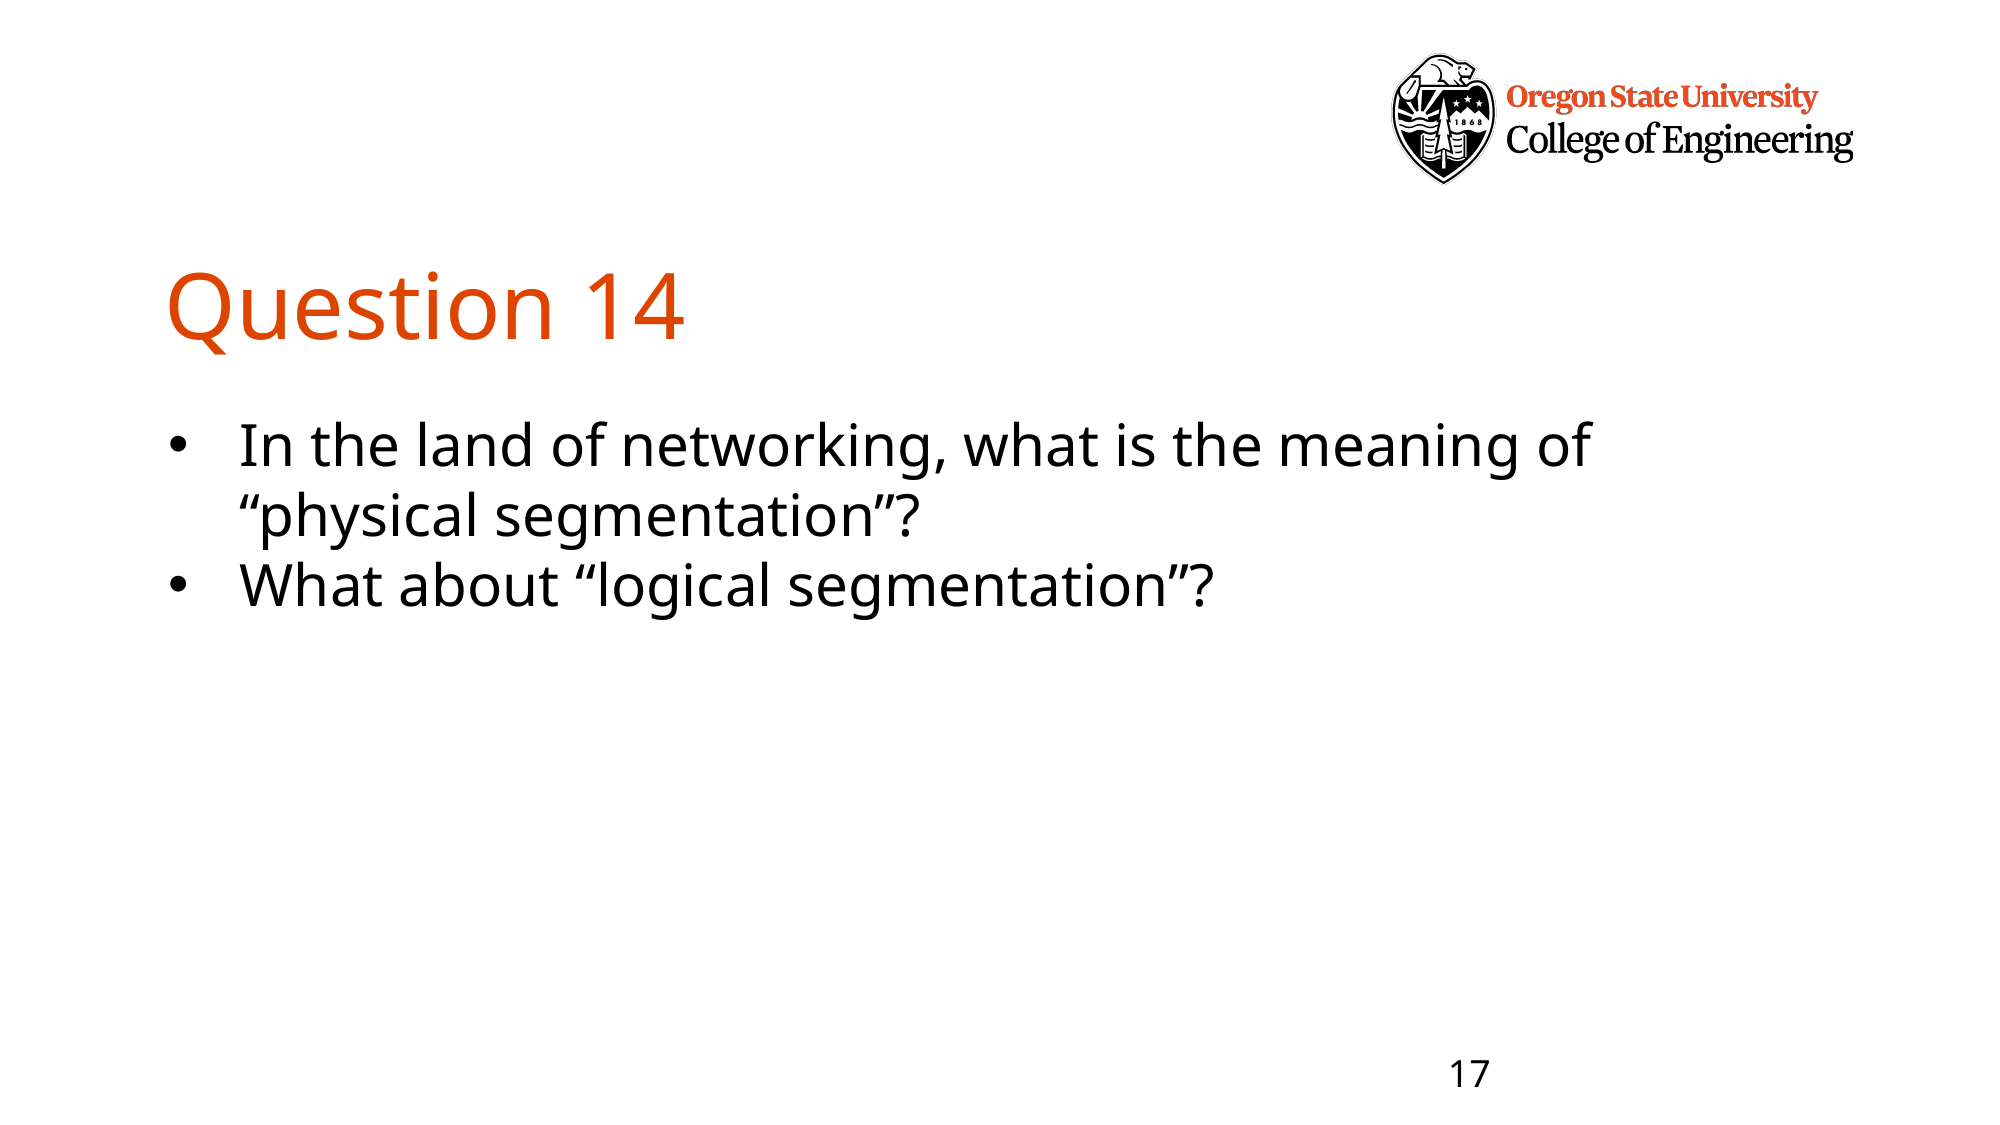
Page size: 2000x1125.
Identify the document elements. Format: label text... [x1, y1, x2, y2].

list In the land of networking, what is the meaning of “physical segmentation”? What about “logical segmentation”? [149, 400, 1850, 1005]
title Question 14 [149, 205, 1850, 400]
slide_number 17 [1432, 1042, 1853, 1103]
picture [1391, 53, 1853, 185]
